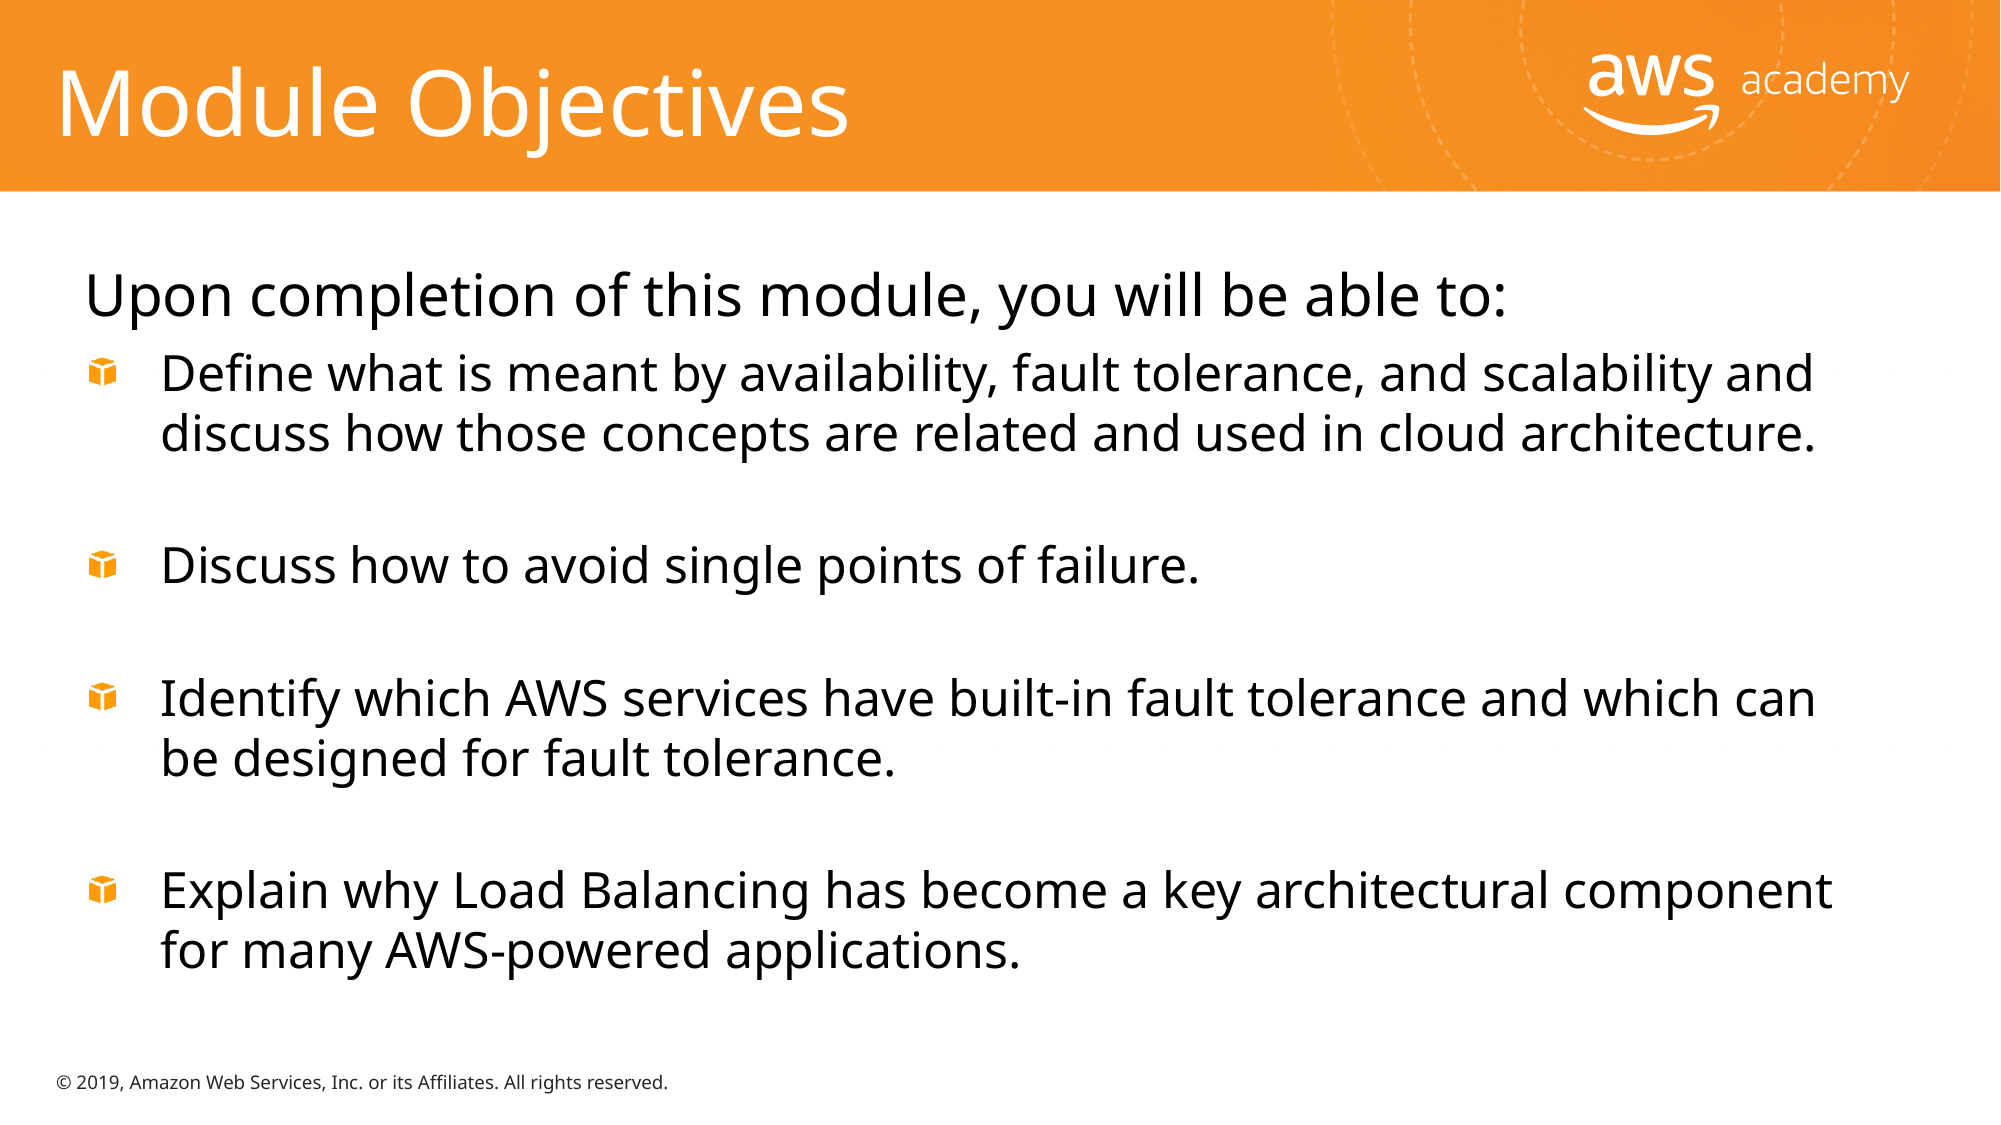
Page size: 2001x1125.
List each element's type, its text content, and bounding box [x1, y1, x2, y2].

title Module Objectives [39, 43, 1863, 172]
list Upon completion of this module, you will be able to: Define what is meant by availability, fault tolerance, and scalability and discuss how those concepts are related and used in cloud architecture. Discuss how to avoid single points of failure. Identify which AWS services have built-in fault tolerance and which can be designed for fault tolerance. Explain why Load Balancing has become a key architectural component for many AWS-powered applications. [33, 210, 1863, 1088]
picture [0, 0, 2001, 1125]
